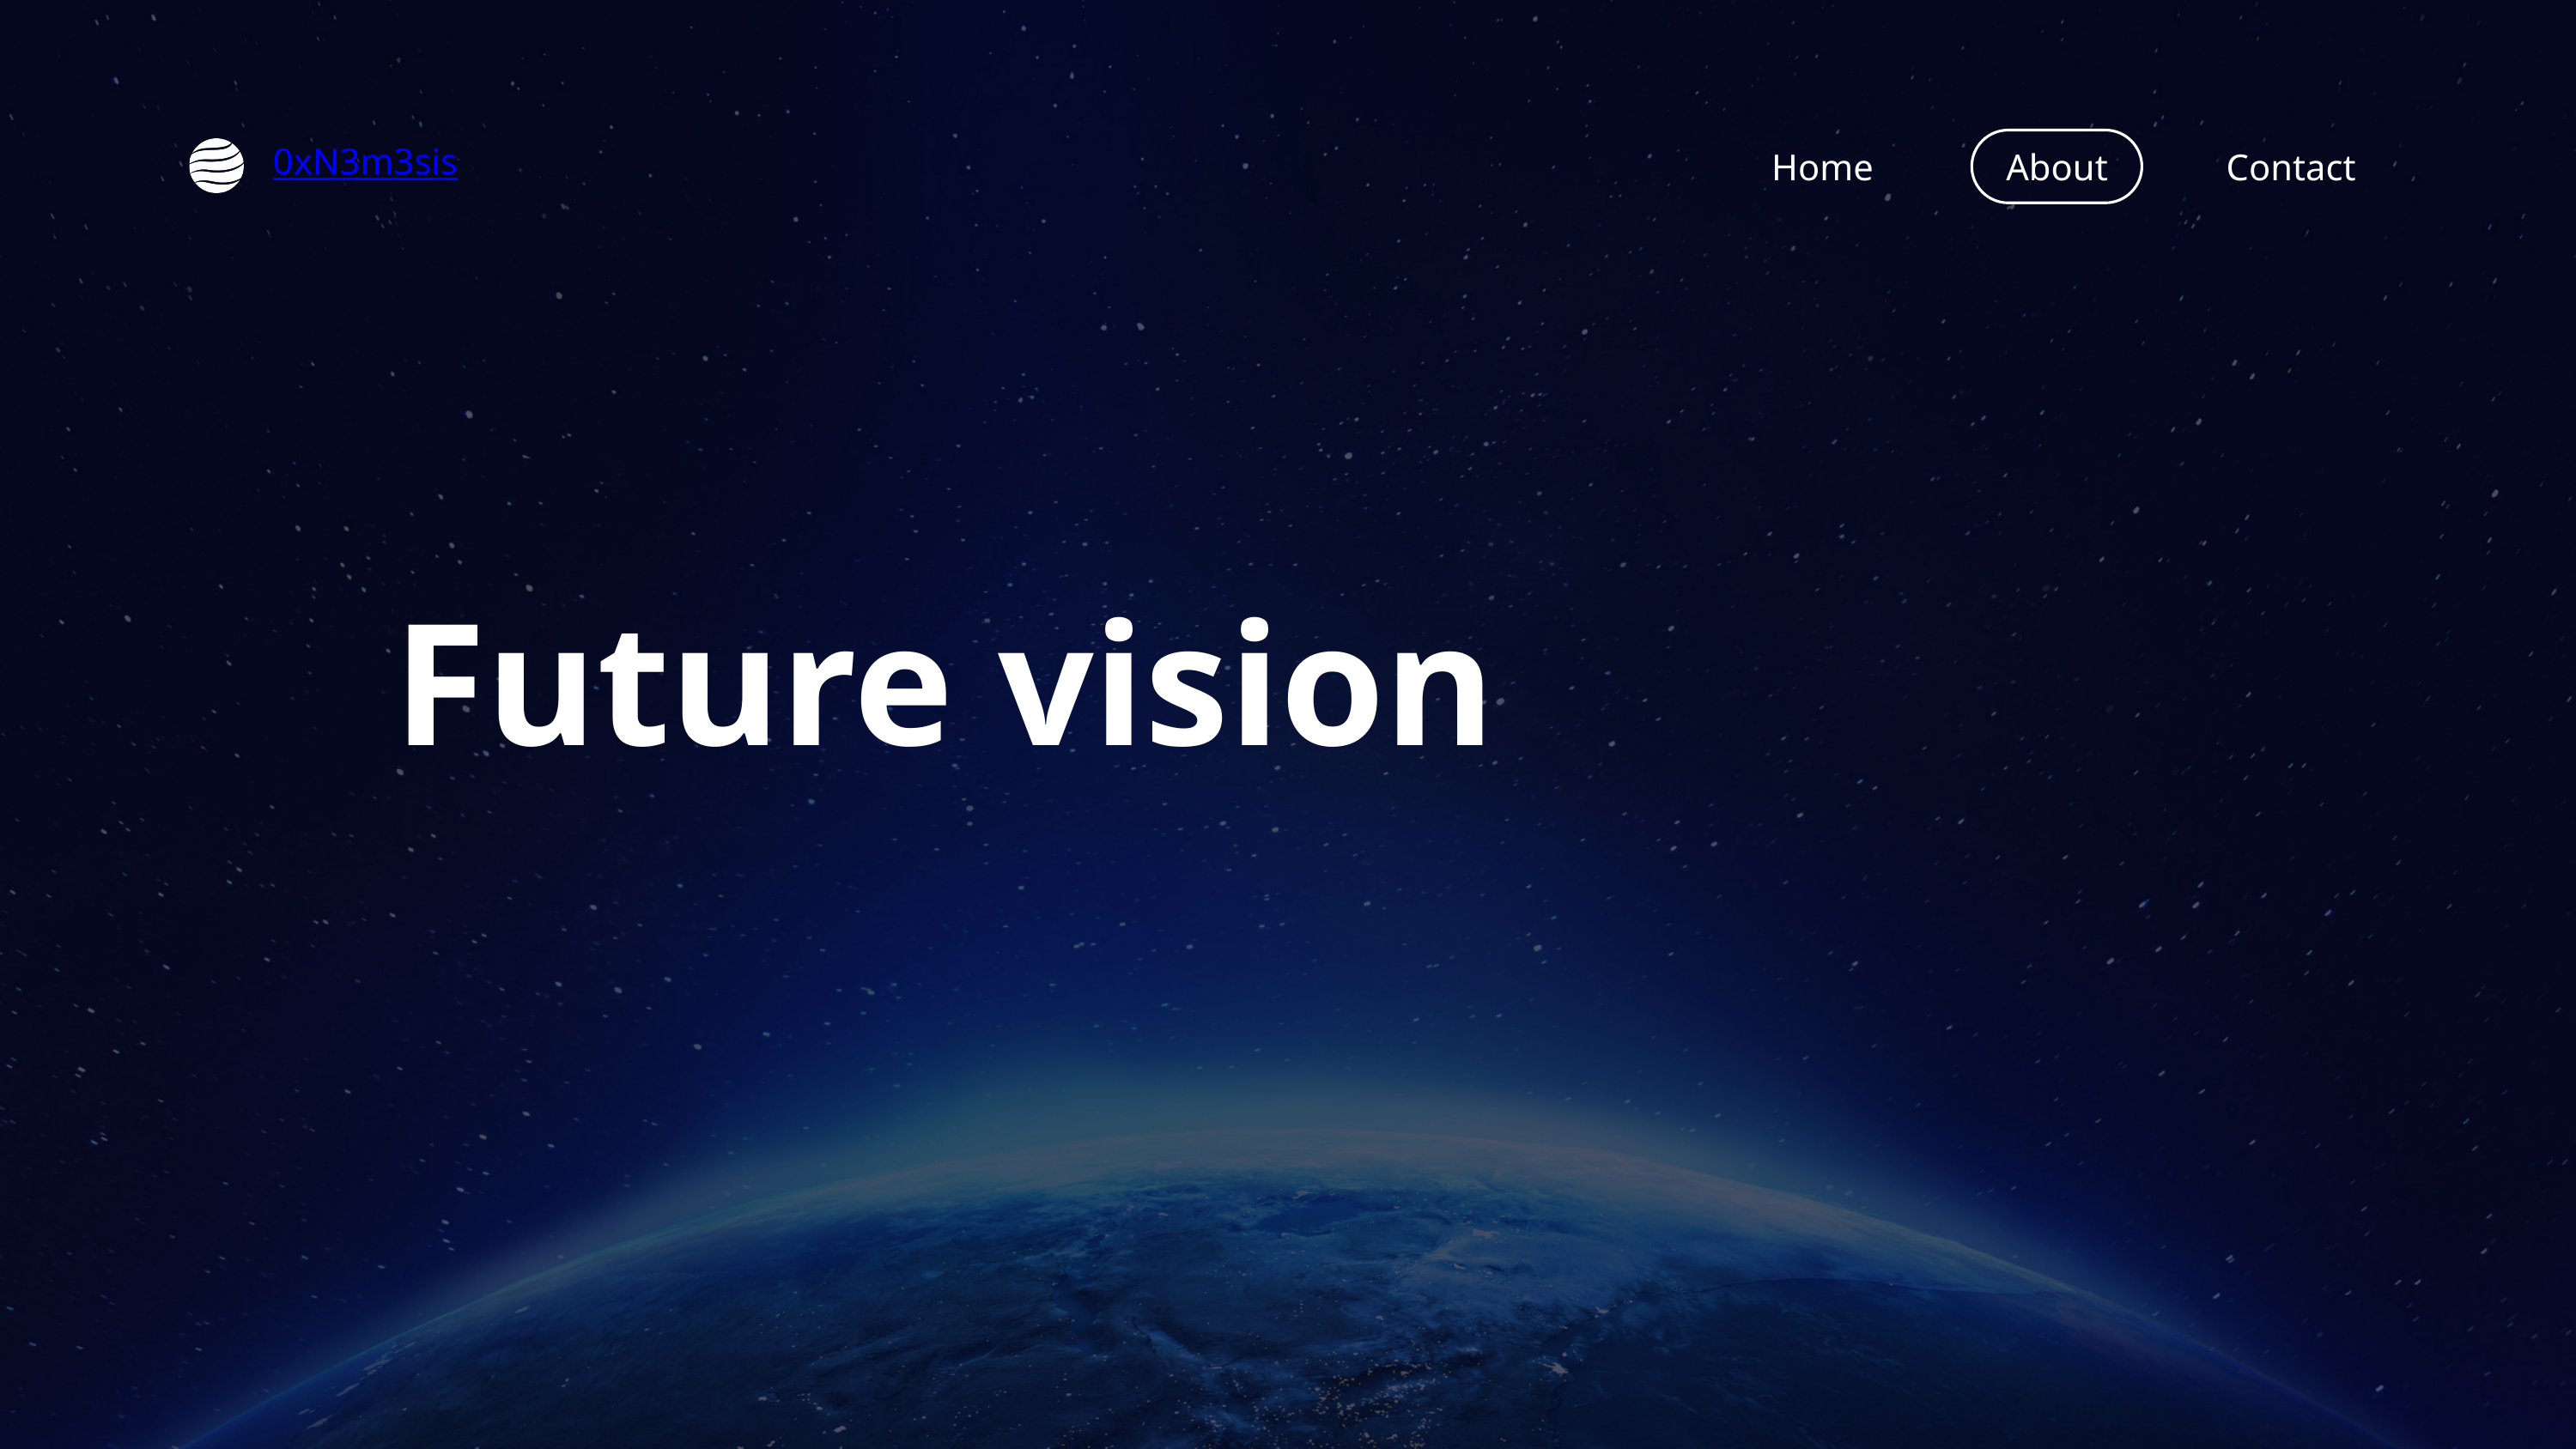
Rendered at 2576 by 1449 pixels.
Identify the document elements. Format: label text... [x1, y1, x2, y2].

text_box Future vision [393, 593, 1656, 780]
text_box About [1961, 137, 1966, 189]
text_box [0, 0, 2576, 1449]
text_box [1971, 130, 2142, 203]
text_box [189, 138, 244, 194]
text_box Home [1727, 137, 1918, 189]
text_box About [2146, 137, 2153, 189]
text_box 0xN3m3sis [273, 137, 465, 239]
text_box Contact [2195, 137, 2387, 189]
